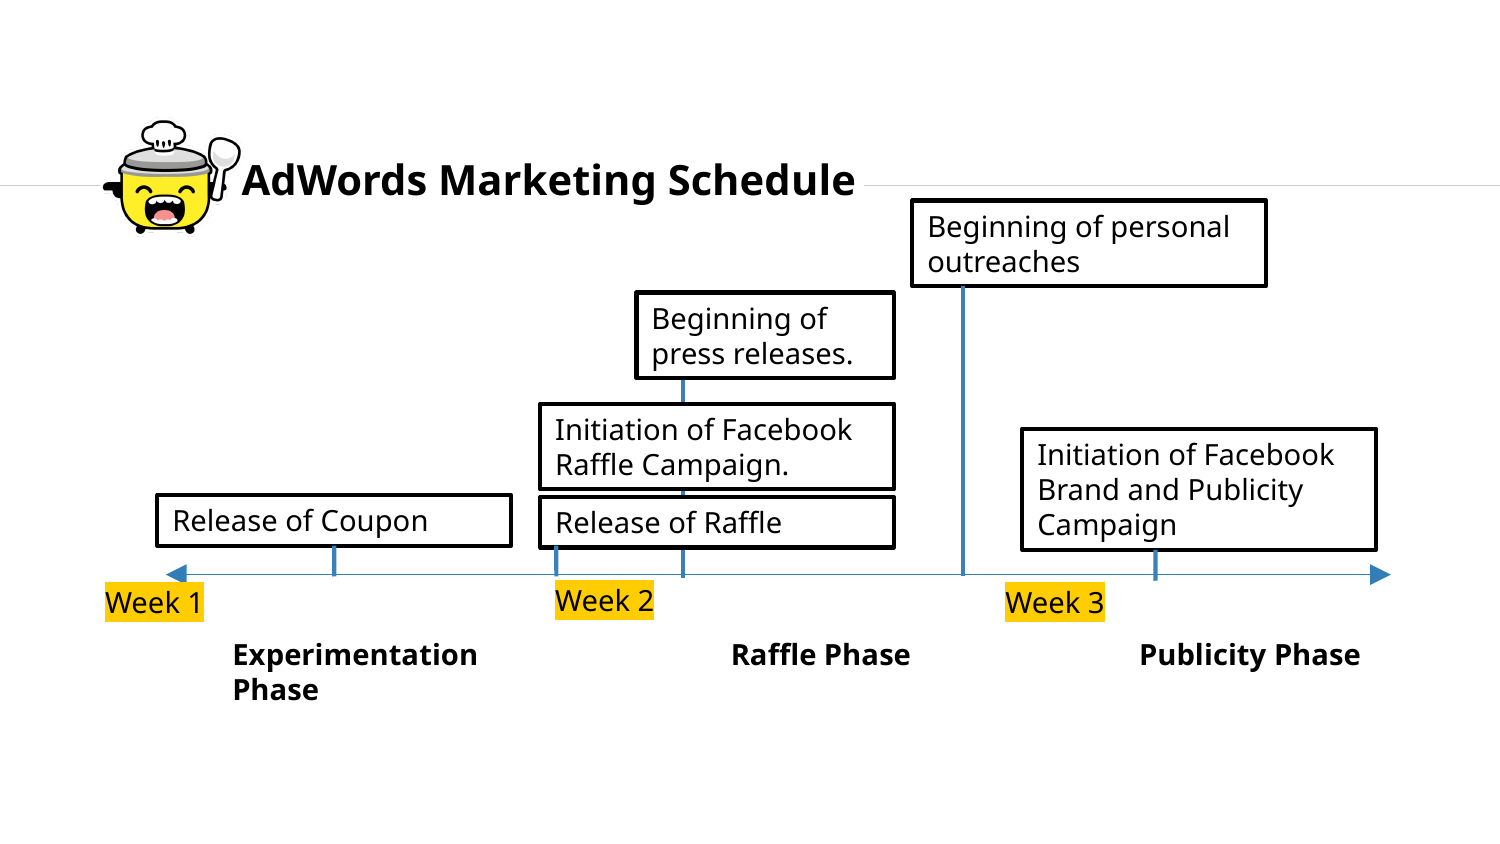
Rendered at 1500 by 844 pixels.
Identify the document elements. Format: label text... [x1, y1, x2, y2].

text_box Beginning of personal outreaches [912, 200, 1267, 287]
text_box Release of Raffle [540, 497, 678, 548]
text_box Week 2 [540, 582, 734, 626]
text_box Experimentation Phase [217, 628, 572, 680]
text_box Release of Coupon [157, 495, 512, 546]
text_box Beginning of press releases. [636, 292, 894, 379]
text_box Publicity Phase [1124, 628, 1478, 680]
picture [100, 116, 244, 244]
text_box Initiation of Facebook Raffle Campaign. [687, 403, 894, 490]
text_box Week 1 [89, 576, 284, 627]
text_box Initiation of Facebook Raffle Campaign. [540, 403, 678, 490]
title AdWords Marketing Schedule [248, 142, 939, 215]
text_box Release of Raffle [687, 497, 894, 548]
text_box Initiation of Facebook Brand and Publicity Campaign [1022, 428, 1377, 550]
text_box Raffle Phase [715, 628, 1070, 680]
text_box Week 3 [990, 582, 1184, 627]
